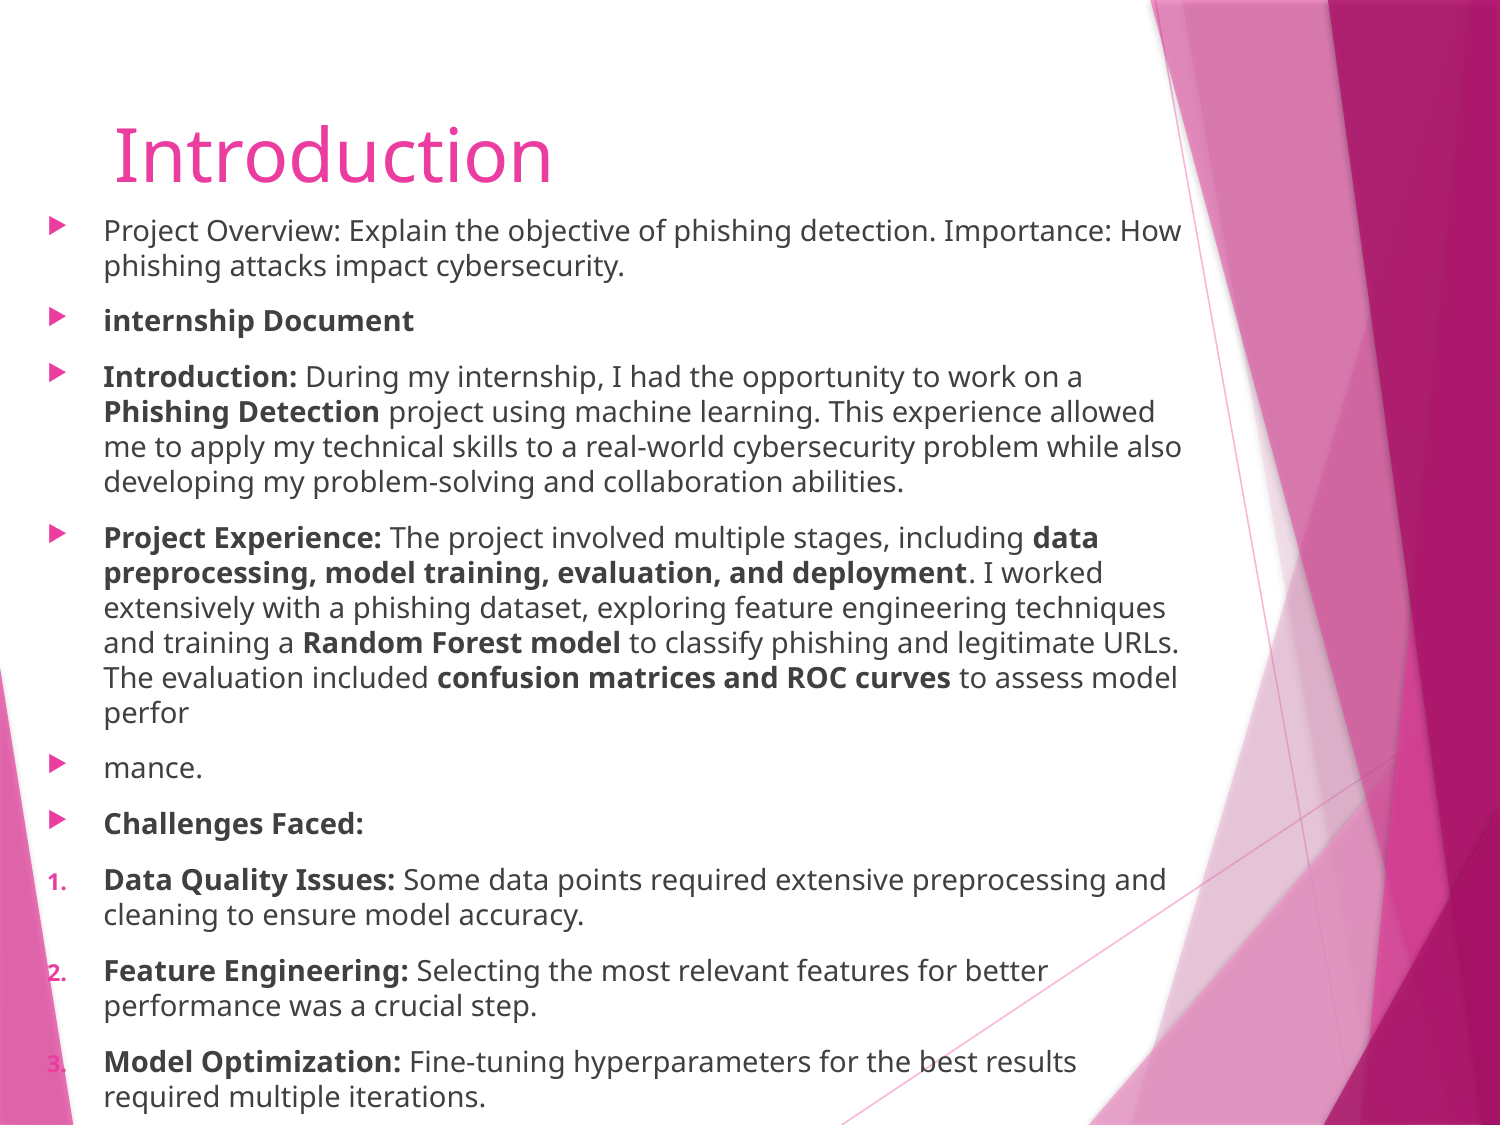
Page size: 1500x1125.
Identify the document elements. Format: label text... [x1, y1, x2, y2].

list Project Overview: Explain the objective of phishing detection. Importance: How phishing attacks impact cybersecurity. internship Document Introduction: During my internship, I had the opportunity to work on a Phishing Detection project using machine learning. This experience allowed me to apply my technical skills to a real-world cybersecurity problem while also developing my problem-solving and collaboration abilities. Project Experience: The project involved multiple stages, including data preprocessing, model training, evaluation, and deployment. I worked extensively with a phishing dataset, exploring feature engineering techniques and training a Random Forest model to classify phishing and legitimate URLs. The evaluation included confusion matrices and ROC curves to assess model perfor mance. Challenges Faced: Data Quality Issues: Some data points required extensive preprocessing and cleaning to ensure model accuracy. Feature Engineering: Selecting the most relevant features for better performance was a crucial step. Model Optimization: Fine-tuning hyperparameters for the best results required multiple iterations. [32, 204, 1210, 1086]
title Introduction [99, 99, 1142, 204]
